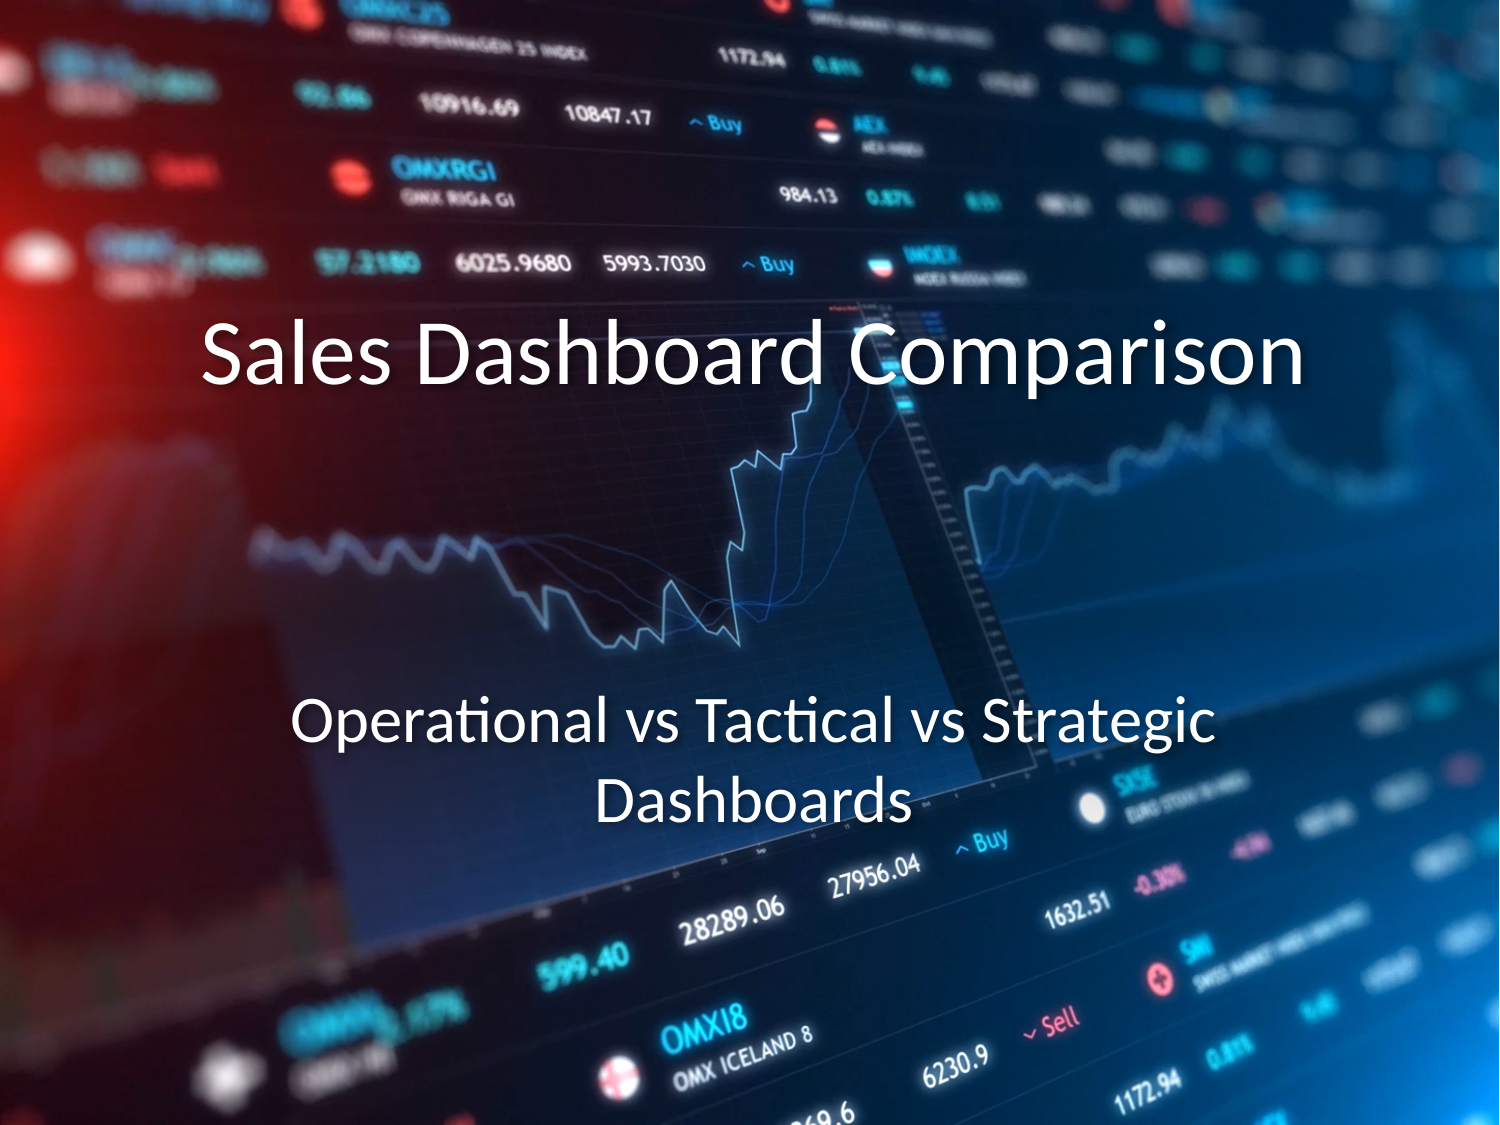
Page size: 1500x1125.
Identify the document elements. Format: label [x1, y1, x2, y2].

text_box [0, 0, 1500, 1125]
